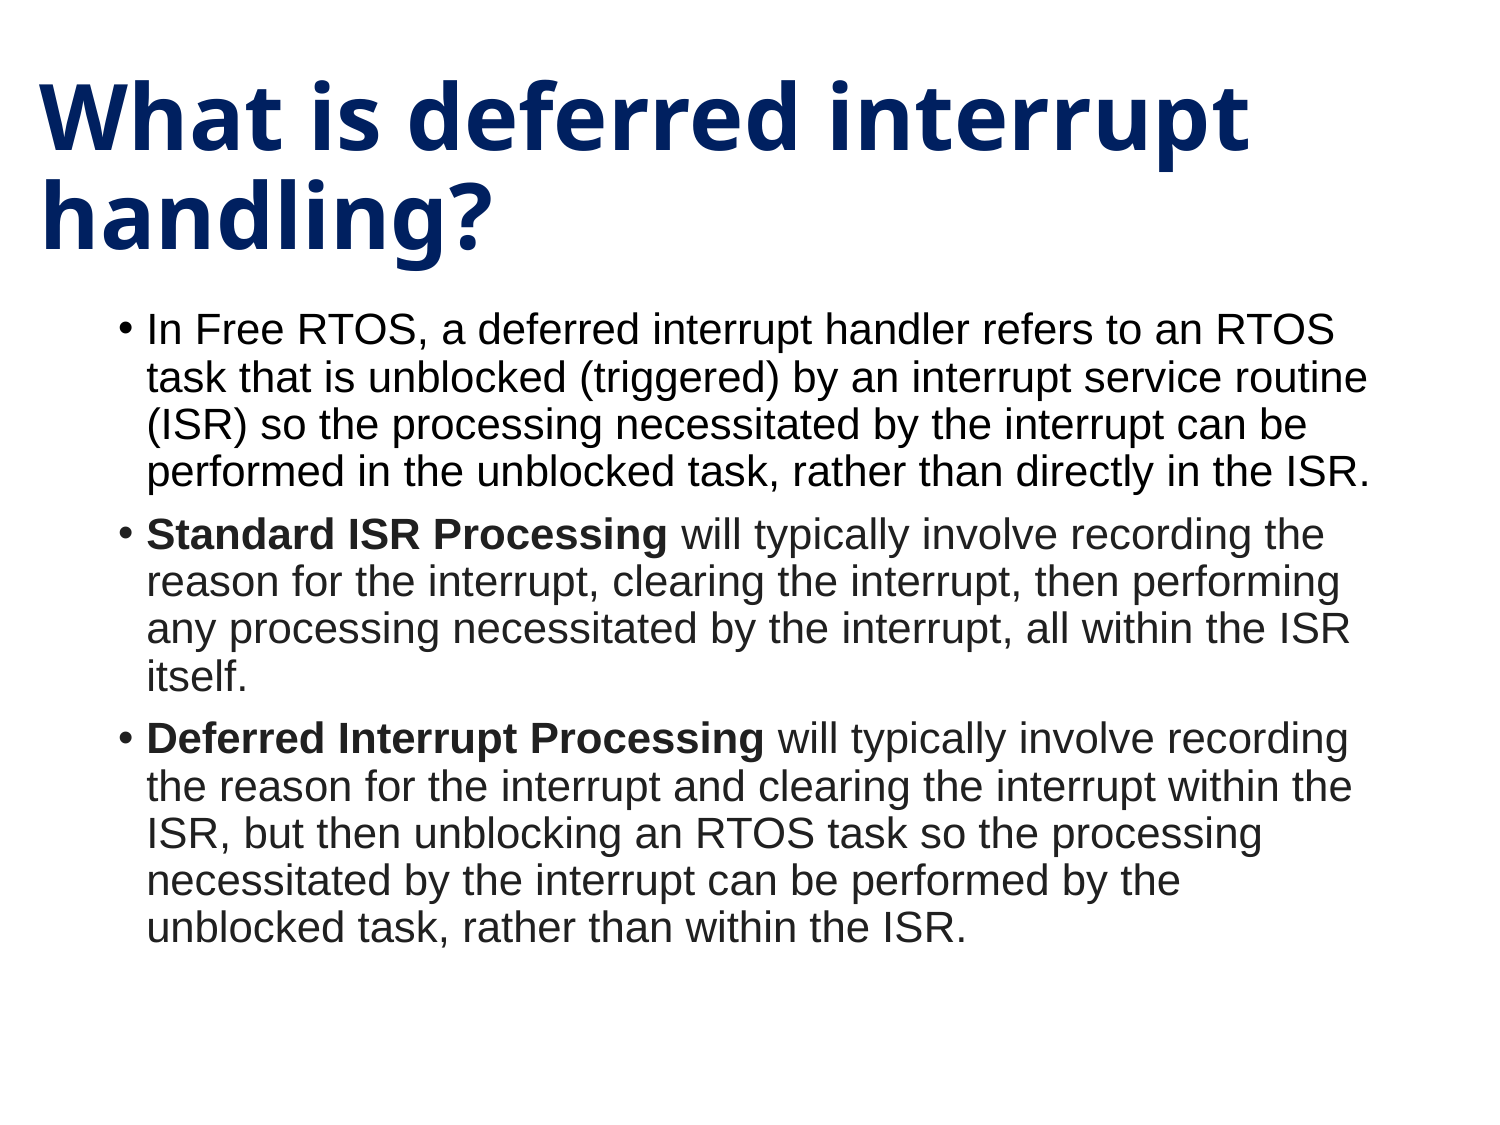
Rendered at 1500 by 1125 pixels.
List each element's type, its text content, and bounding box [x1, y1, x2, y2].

title What is deferred interrupt handling? [24, 62, 1500, 278]
list In Free RTOS, a deferred interrupt handler refers to an RTOS task that is unblocked (triggered) by an interrupt service routine (ISR) so the processing necessitated by the interrupt can be performed in the unblocked task, rather than directly in the ISR. Standard ISR Processing will typically involve recording the reason for the interrupt, clearing the interrupt, then performing any processing necessitated by the interrupt, all within the ISR itself. Deferred Interrupt Processing will typically involve recording the reason for the interrupt and clearing the interrupt within the ISR, but then unblocking an RTOS task so the processing necessitated by the interrupt can be performed by the unblocked task, rather than within the ISR. [103, 299, 1397, 1014]
